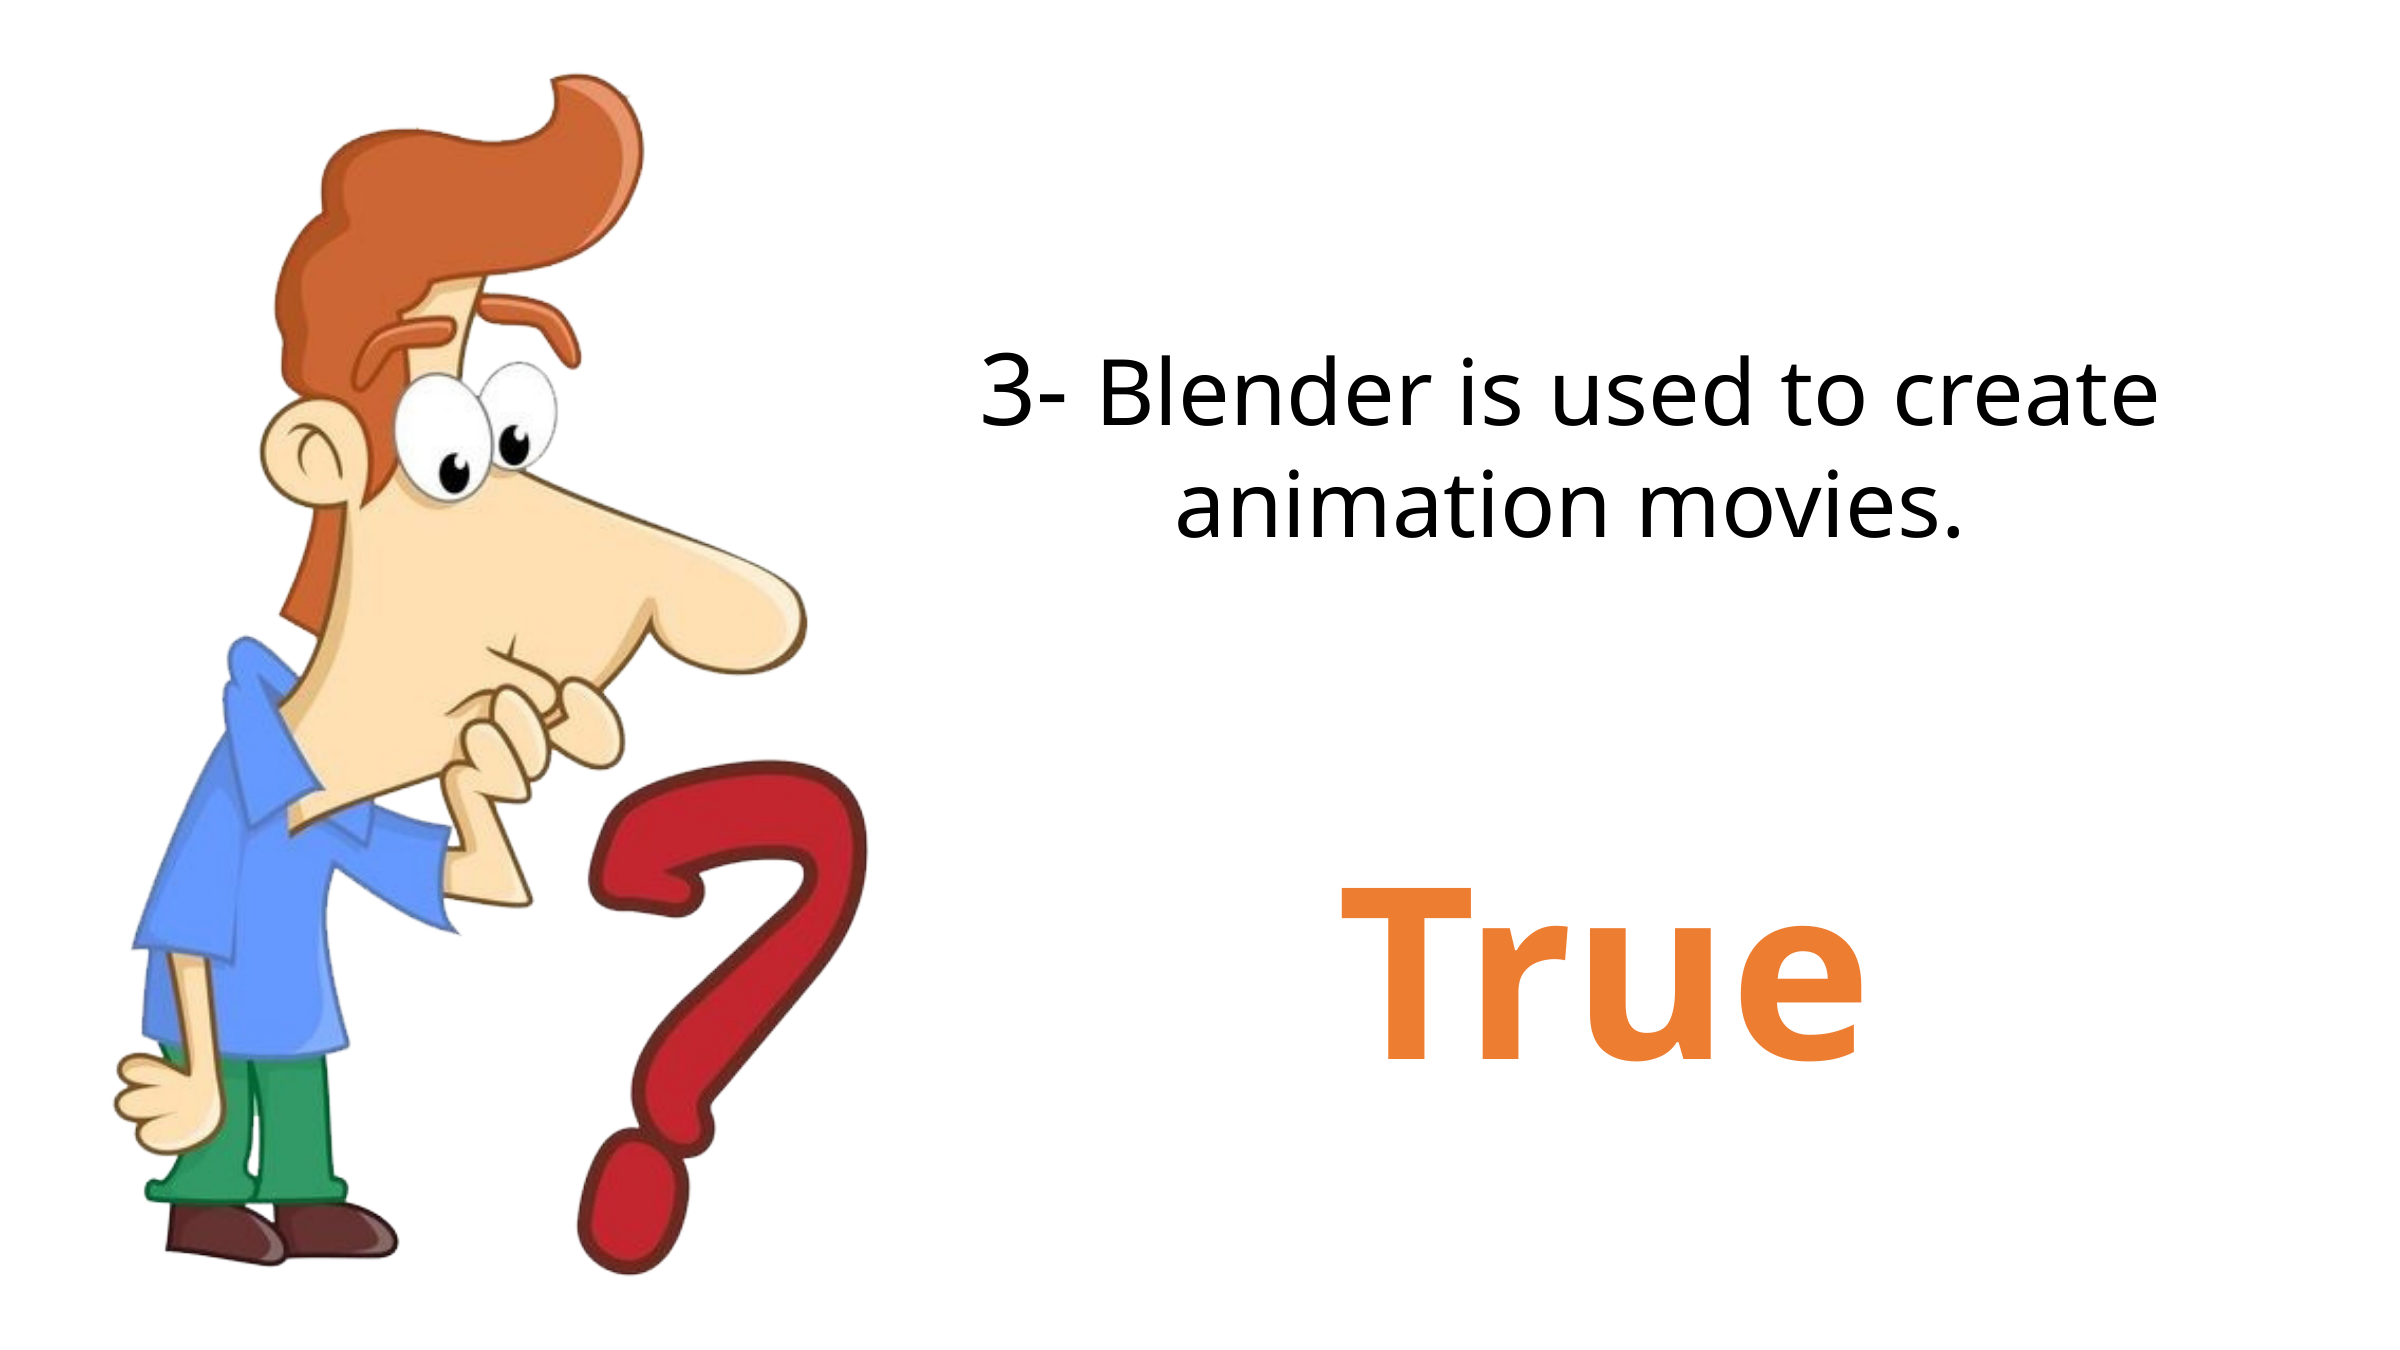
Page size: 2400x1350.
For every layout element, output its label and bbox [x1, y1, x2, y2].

picture [0, 41, 1125, 1309]
